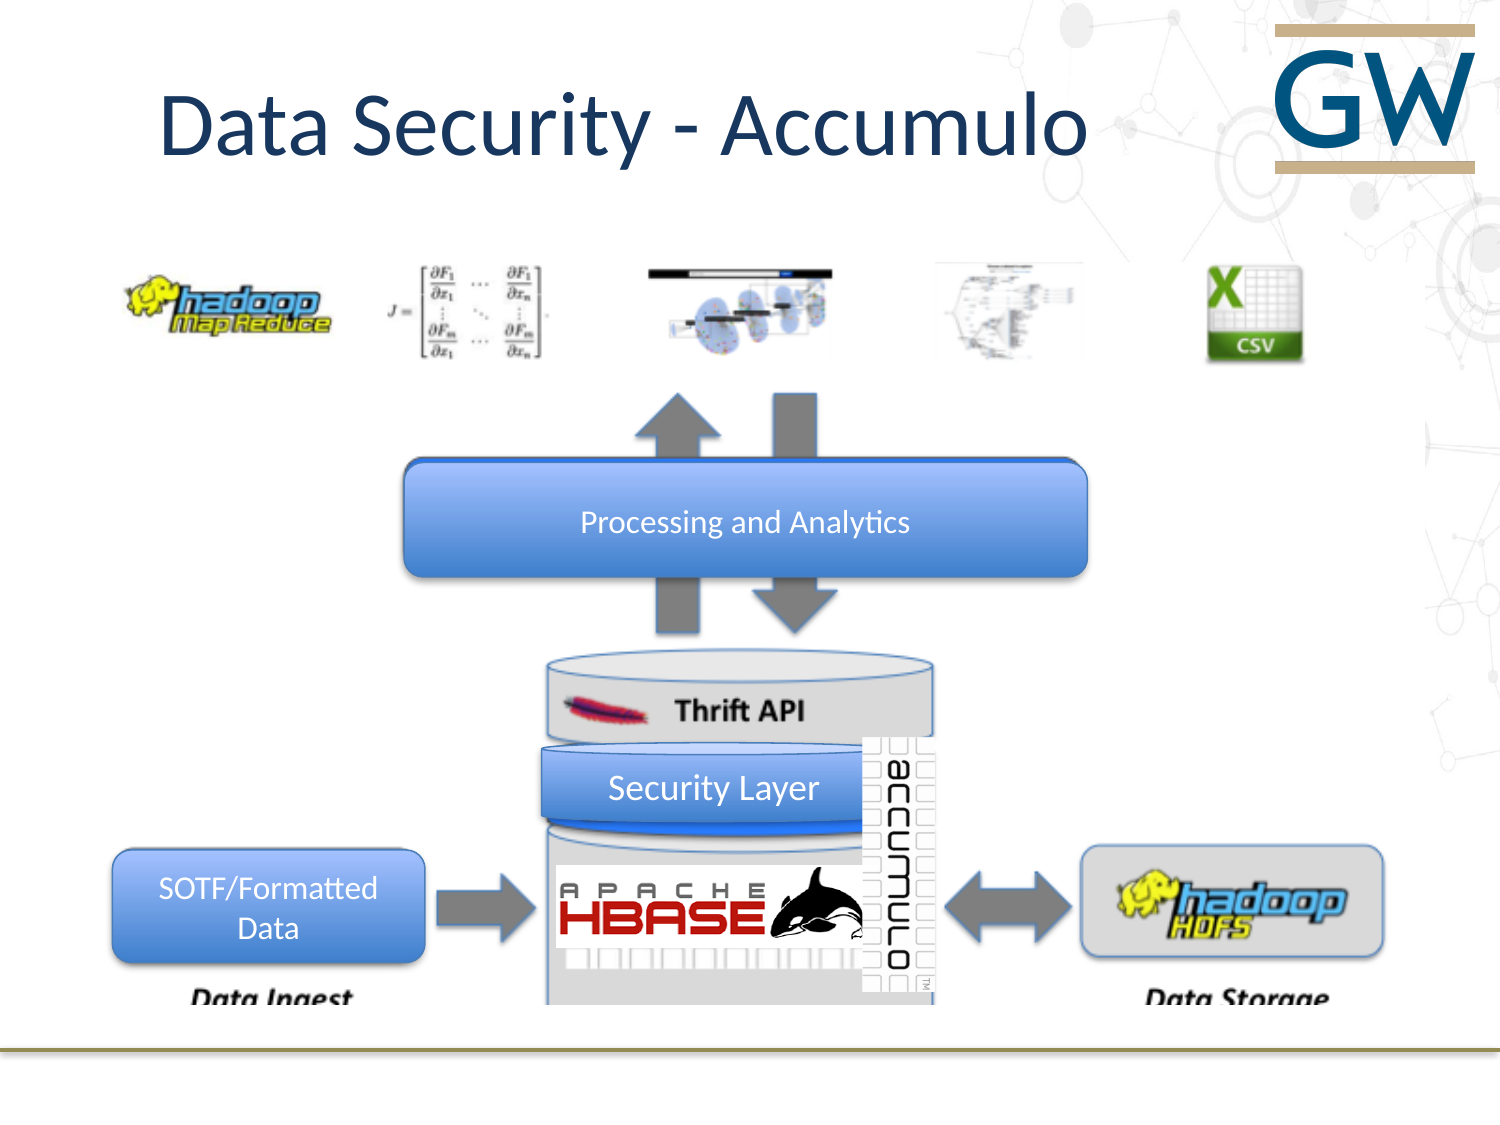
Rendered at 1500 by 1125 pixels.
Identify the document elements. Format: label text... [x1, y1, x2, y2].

title Data Security - Accumulo [24, 24, 1225, 213]
picture [0, 1052, 1500, 1125]
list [74, 262, 1426, 1006]
picture [0, 0, 1500, 1048]
